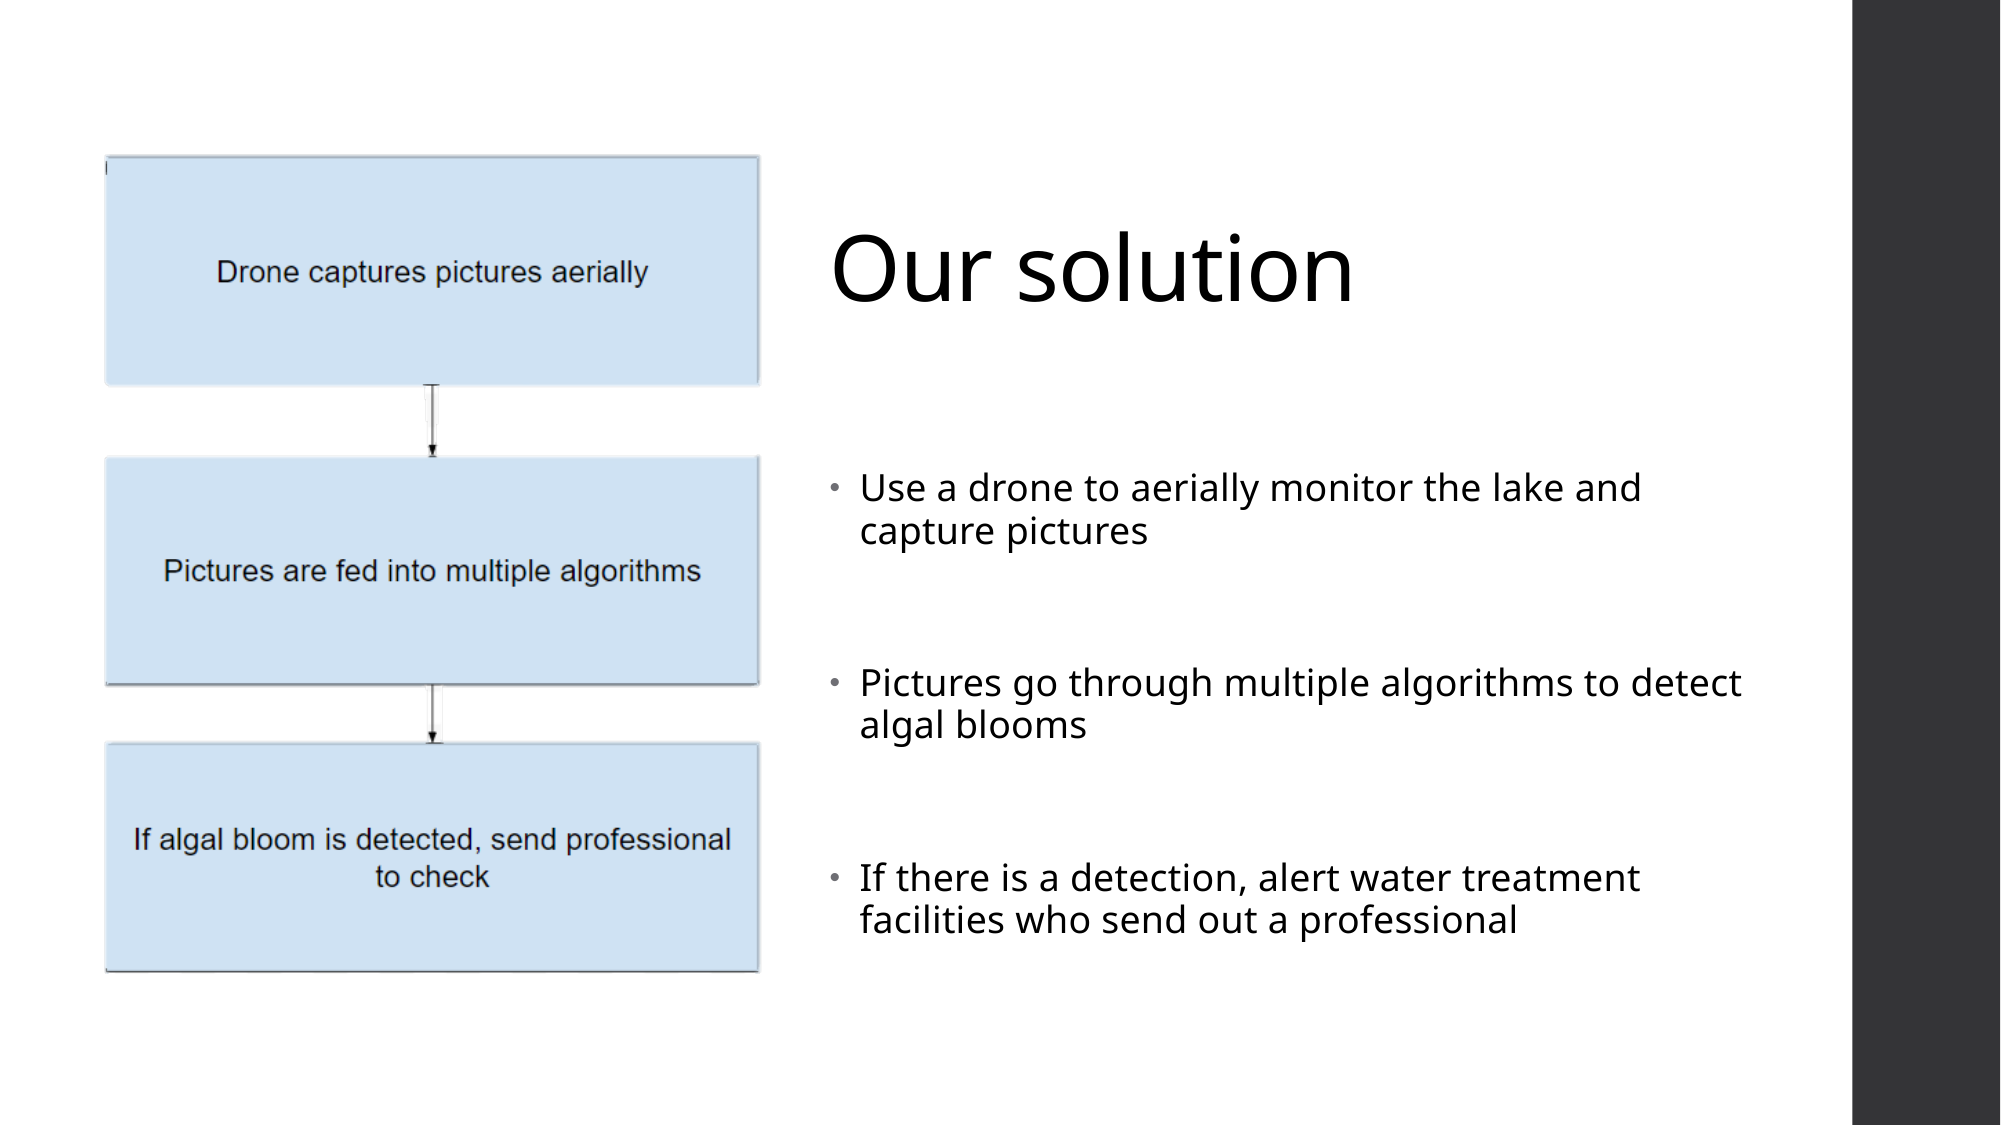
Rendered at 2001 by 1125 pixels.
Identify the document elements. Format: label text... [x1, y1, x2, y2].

list Use a drone to aerially monitor the lake and capture pictures Pictures go through multiple algorithms to detect algal blooms If there is a detection, alert water treatment facilities who send out a professional [814, 381, 1802, 1014]
picture [103, 152, 764, 974]
title Our solution [814, 104, 1799, 329]
